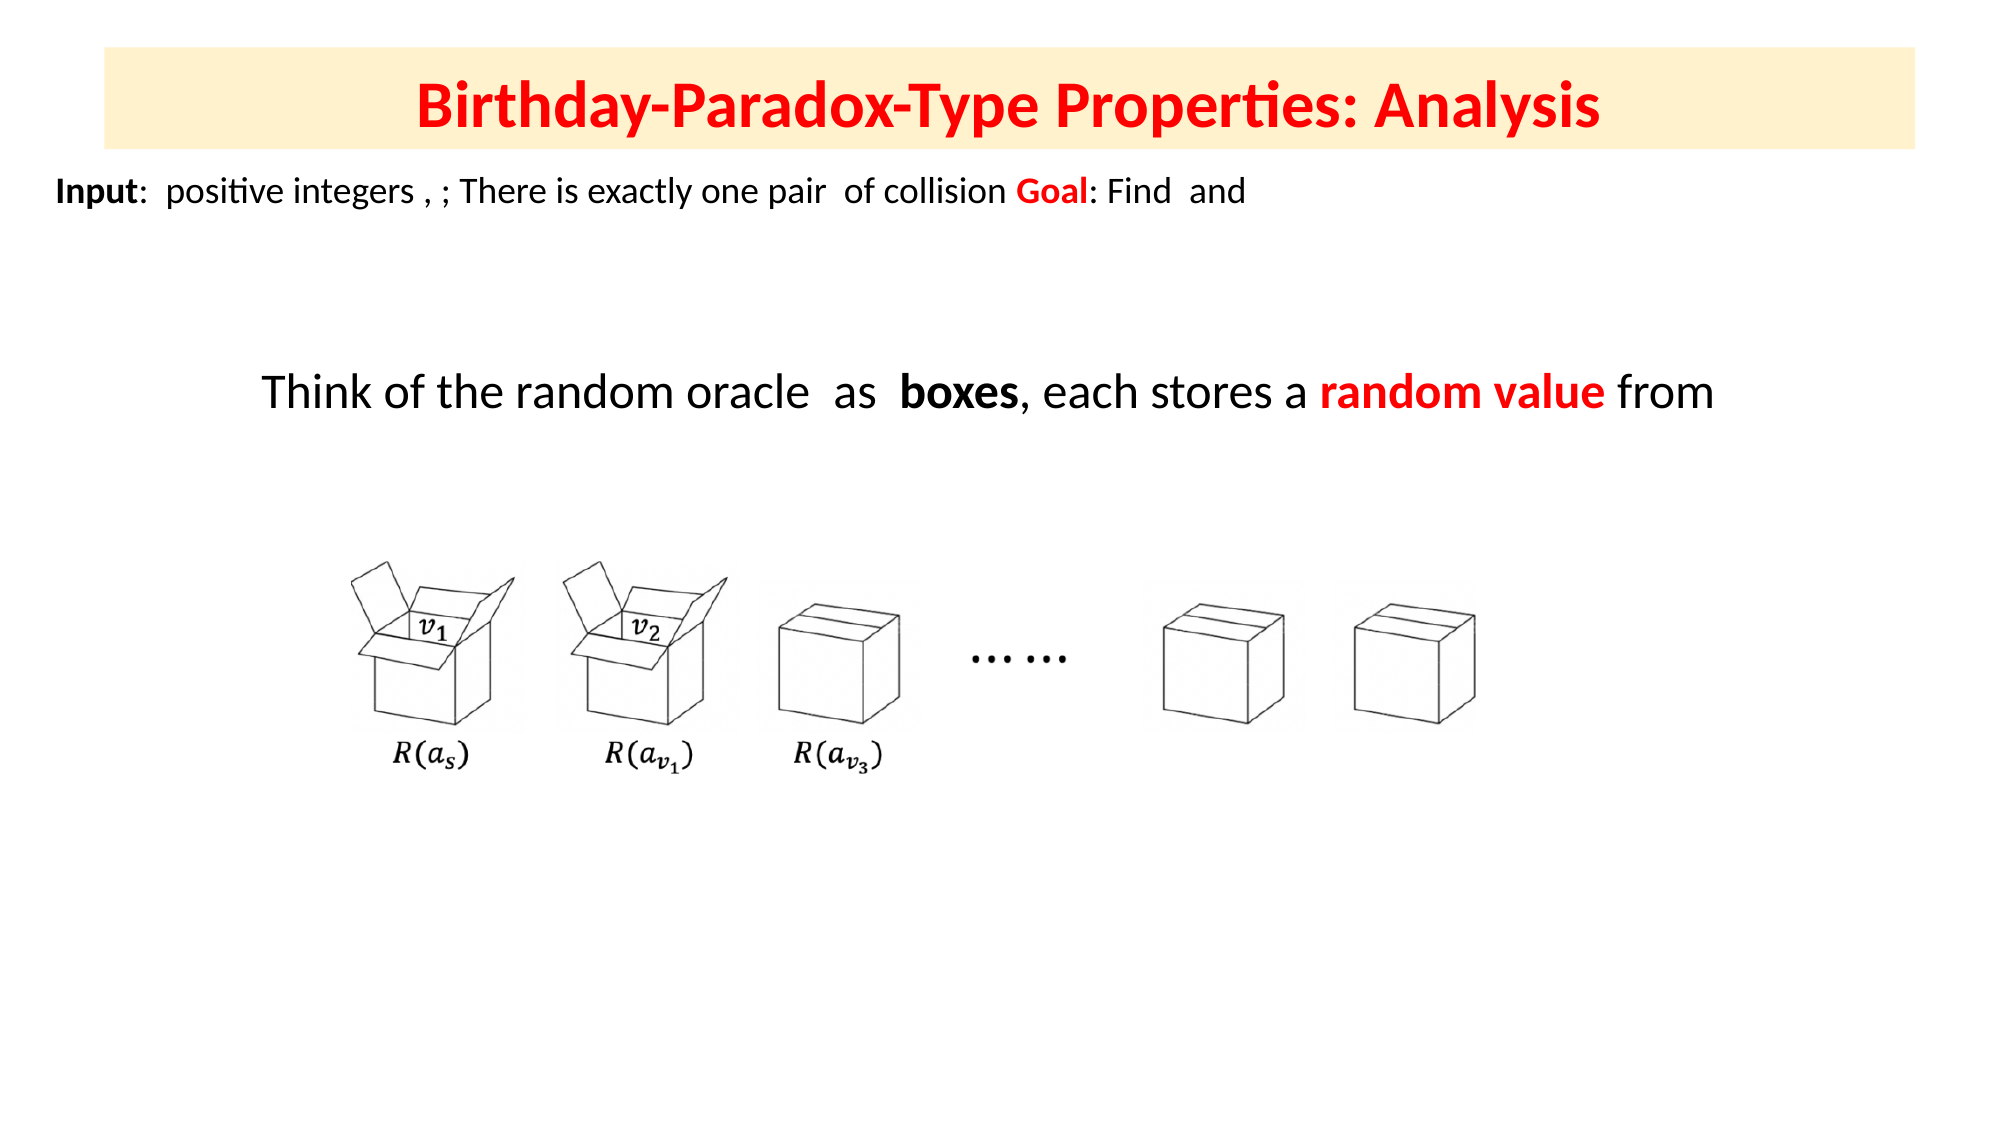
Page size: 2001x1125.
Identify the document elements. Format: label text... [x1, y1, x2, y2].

text_box Birthday-Paradox-Type Properties: Analysis [104, 47, 1916, 150]
picture [279, 538, 1555, 813]
